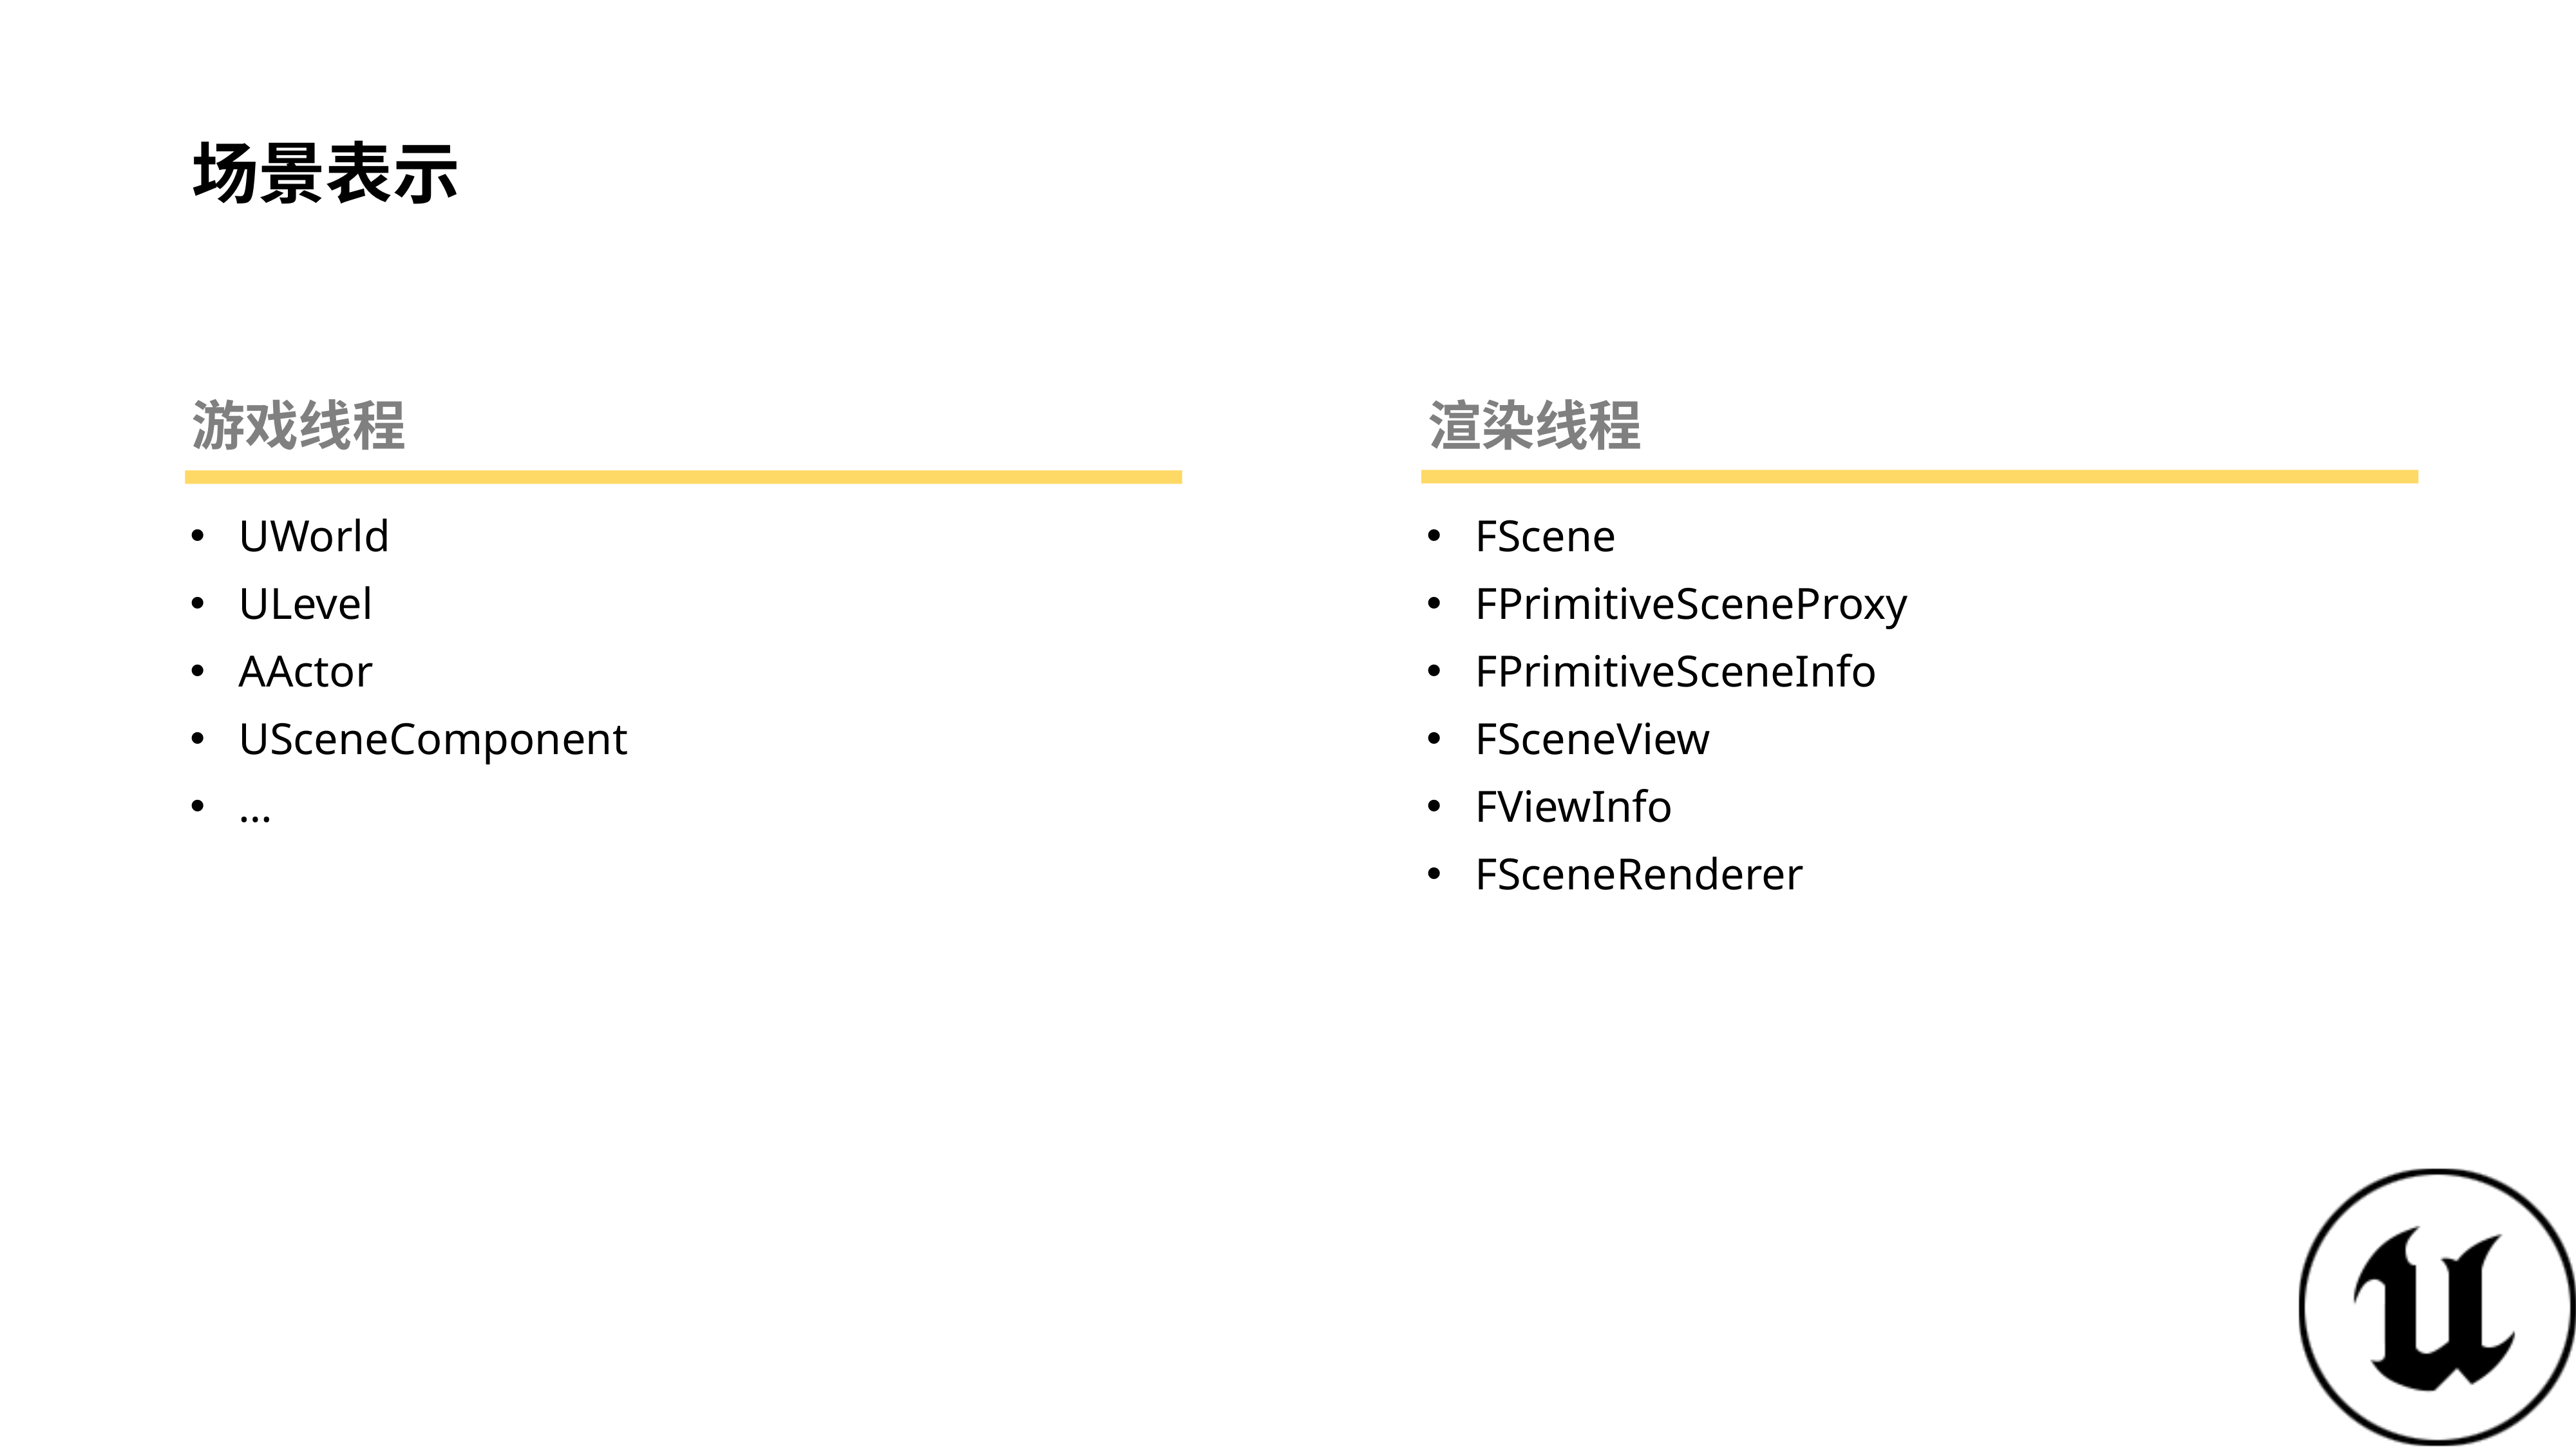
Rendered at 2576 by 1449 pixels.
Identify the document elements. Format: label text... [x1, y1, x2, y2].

text_box 游戏线程 [186, 386, 412, 462]
text_box 渲染线程 [1422, 386, 1648, 462]
text_box UWorld ULevel AActor USceneComponent … [185, 503, 1084, 972]
text_box 场景表示 [186, 125, 466, 217]
picture [2298, 1165, 2576, 1449]
text_box [1421, 469, 2419, 484]
text_box [185, 470, 1182, 484]
text_box FScene FPrimitiveSceneProxy FPrimitiveSceneInfo FSceneView FViewInfo FSceneRenderer [1421, 503, 2320, 904]
